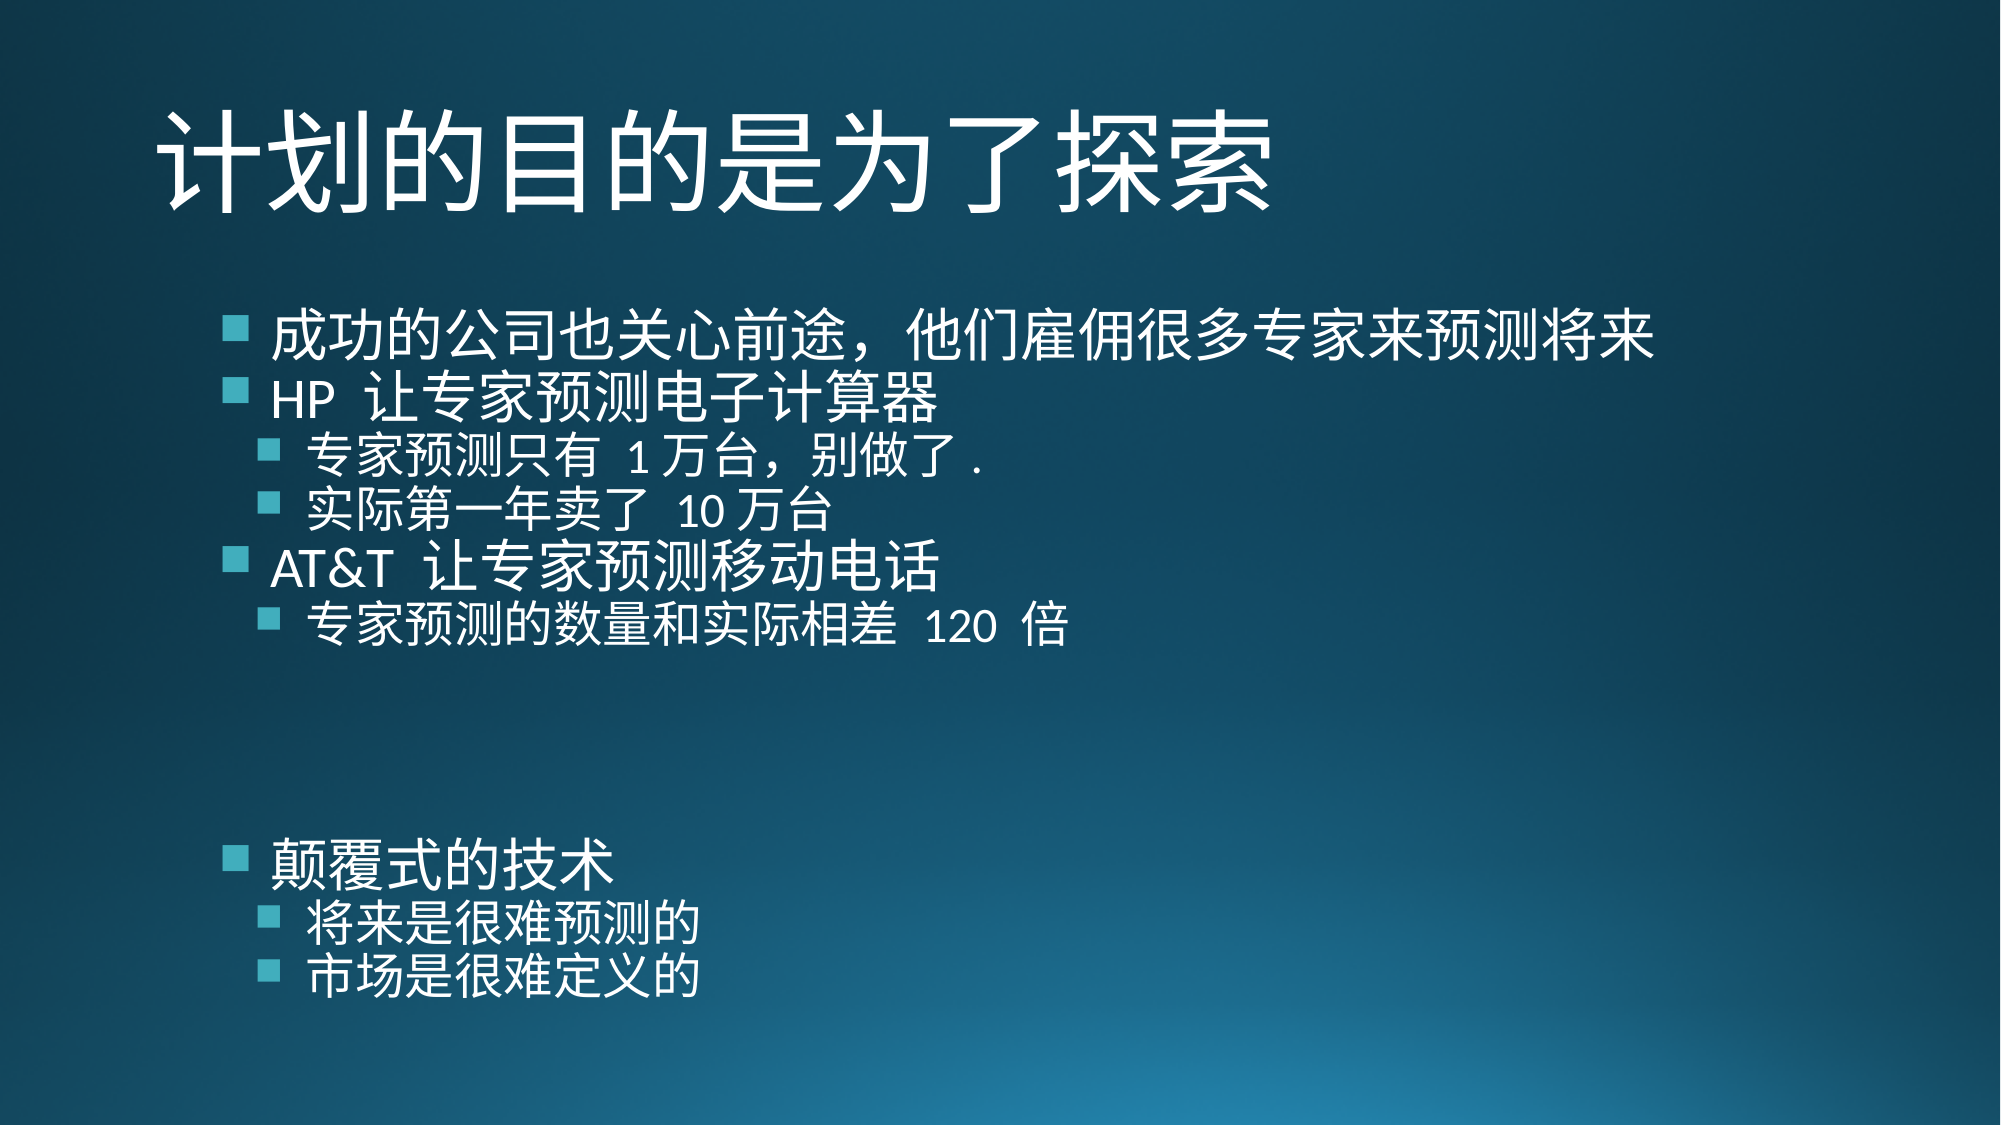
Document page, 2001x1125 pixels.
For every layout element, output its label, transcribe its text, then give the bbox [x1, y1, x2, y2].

picture [0, 0, 2001, 1125]
title 计划的目的是为了探索 [137, 59, 1863, 278]
list 成功的公司也关心前途，他们雇佣很多专家来预测将来 HP 让专家预测电子计算器 专家预测只有 1万台，别做了. 实际第一年卖了 10万台 AT&T 让专家预测移动电话 专家预测的数量和实际相差 120 倍 颠覆式的技术 将来是很难预测的 市场是很难定义的 [183, 299, 1863, 1014]
